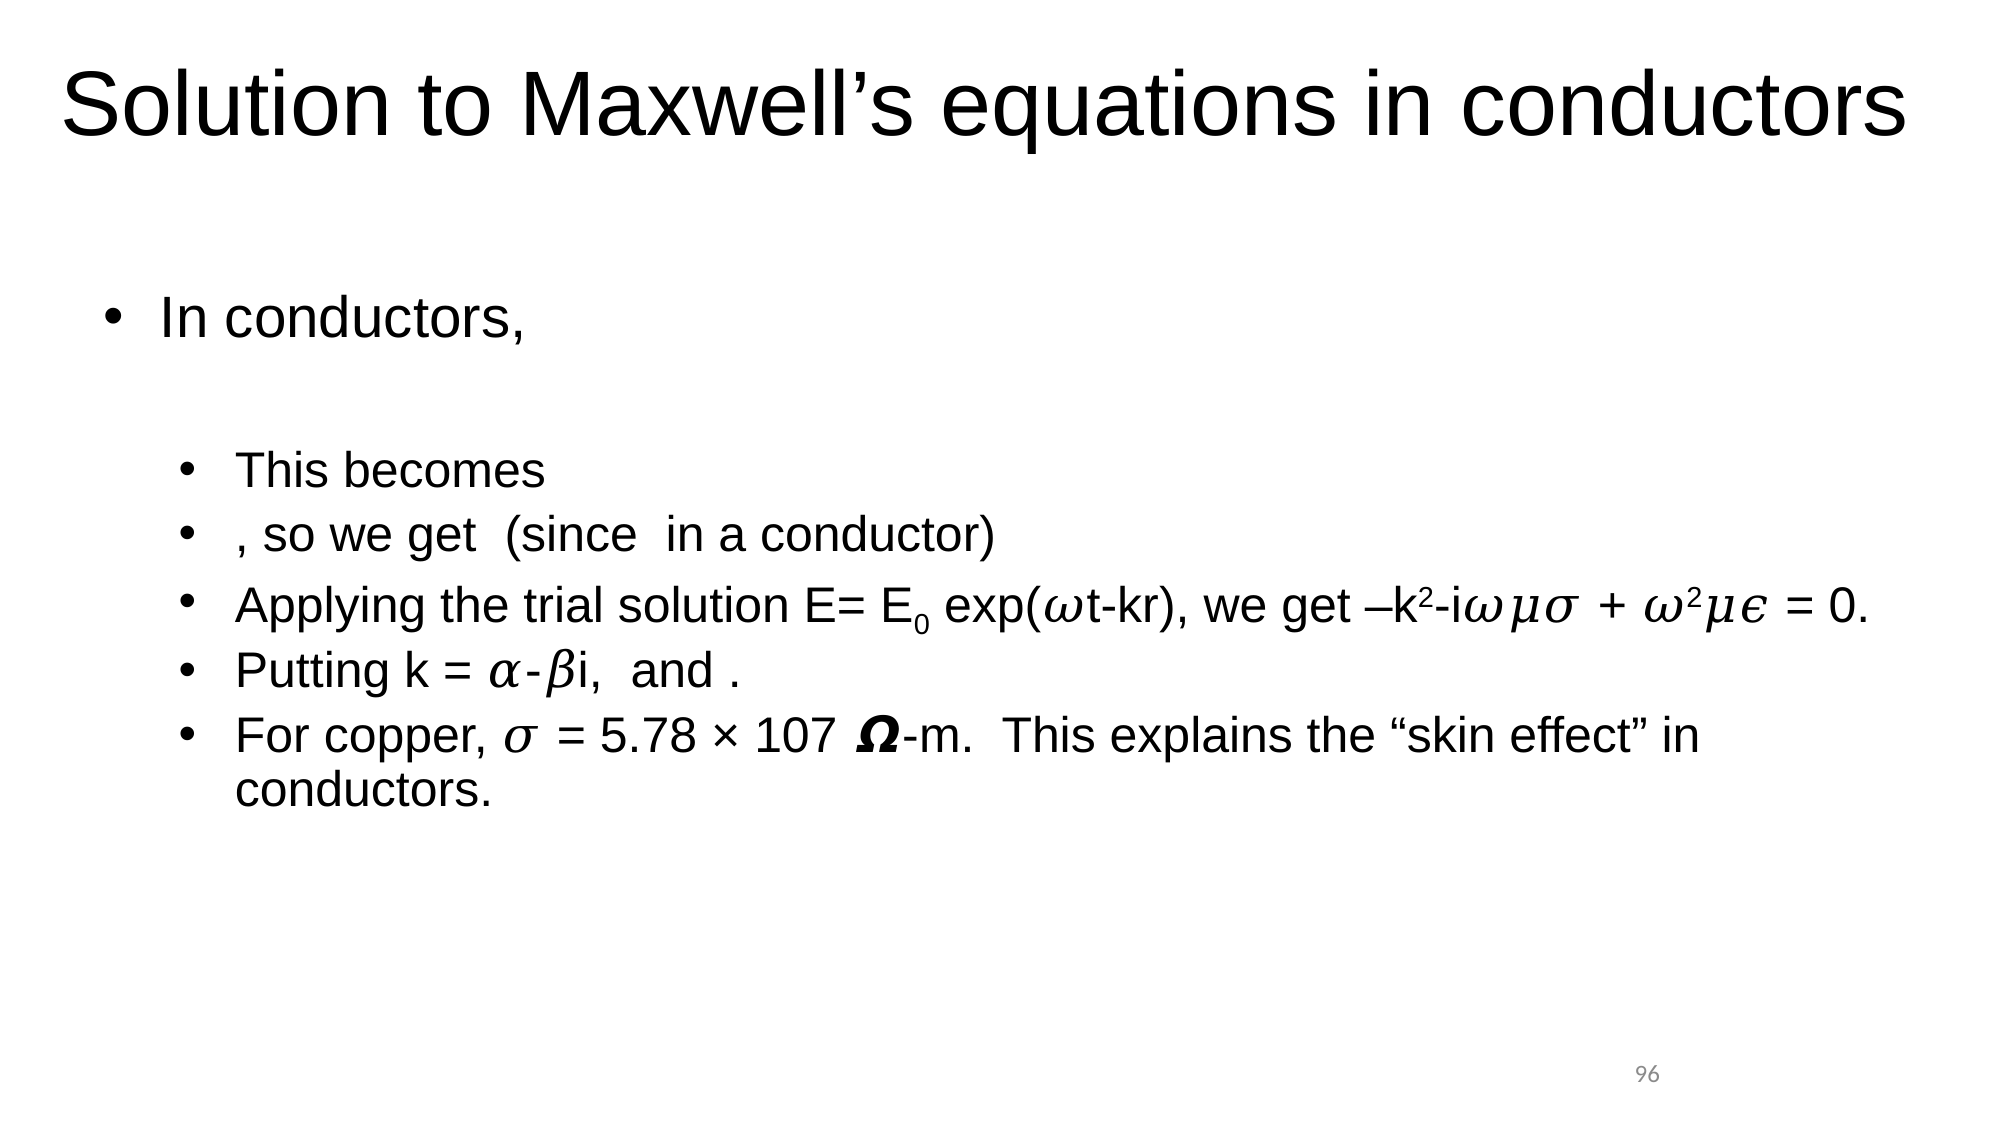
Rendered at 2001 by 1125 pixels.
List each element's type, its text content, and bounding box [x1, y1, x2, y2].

title Solution to Maxwell’s equations in conductors [36, 34, 1937, 177]
slide_number 96 [1325, 1042, 1675, 1103]
